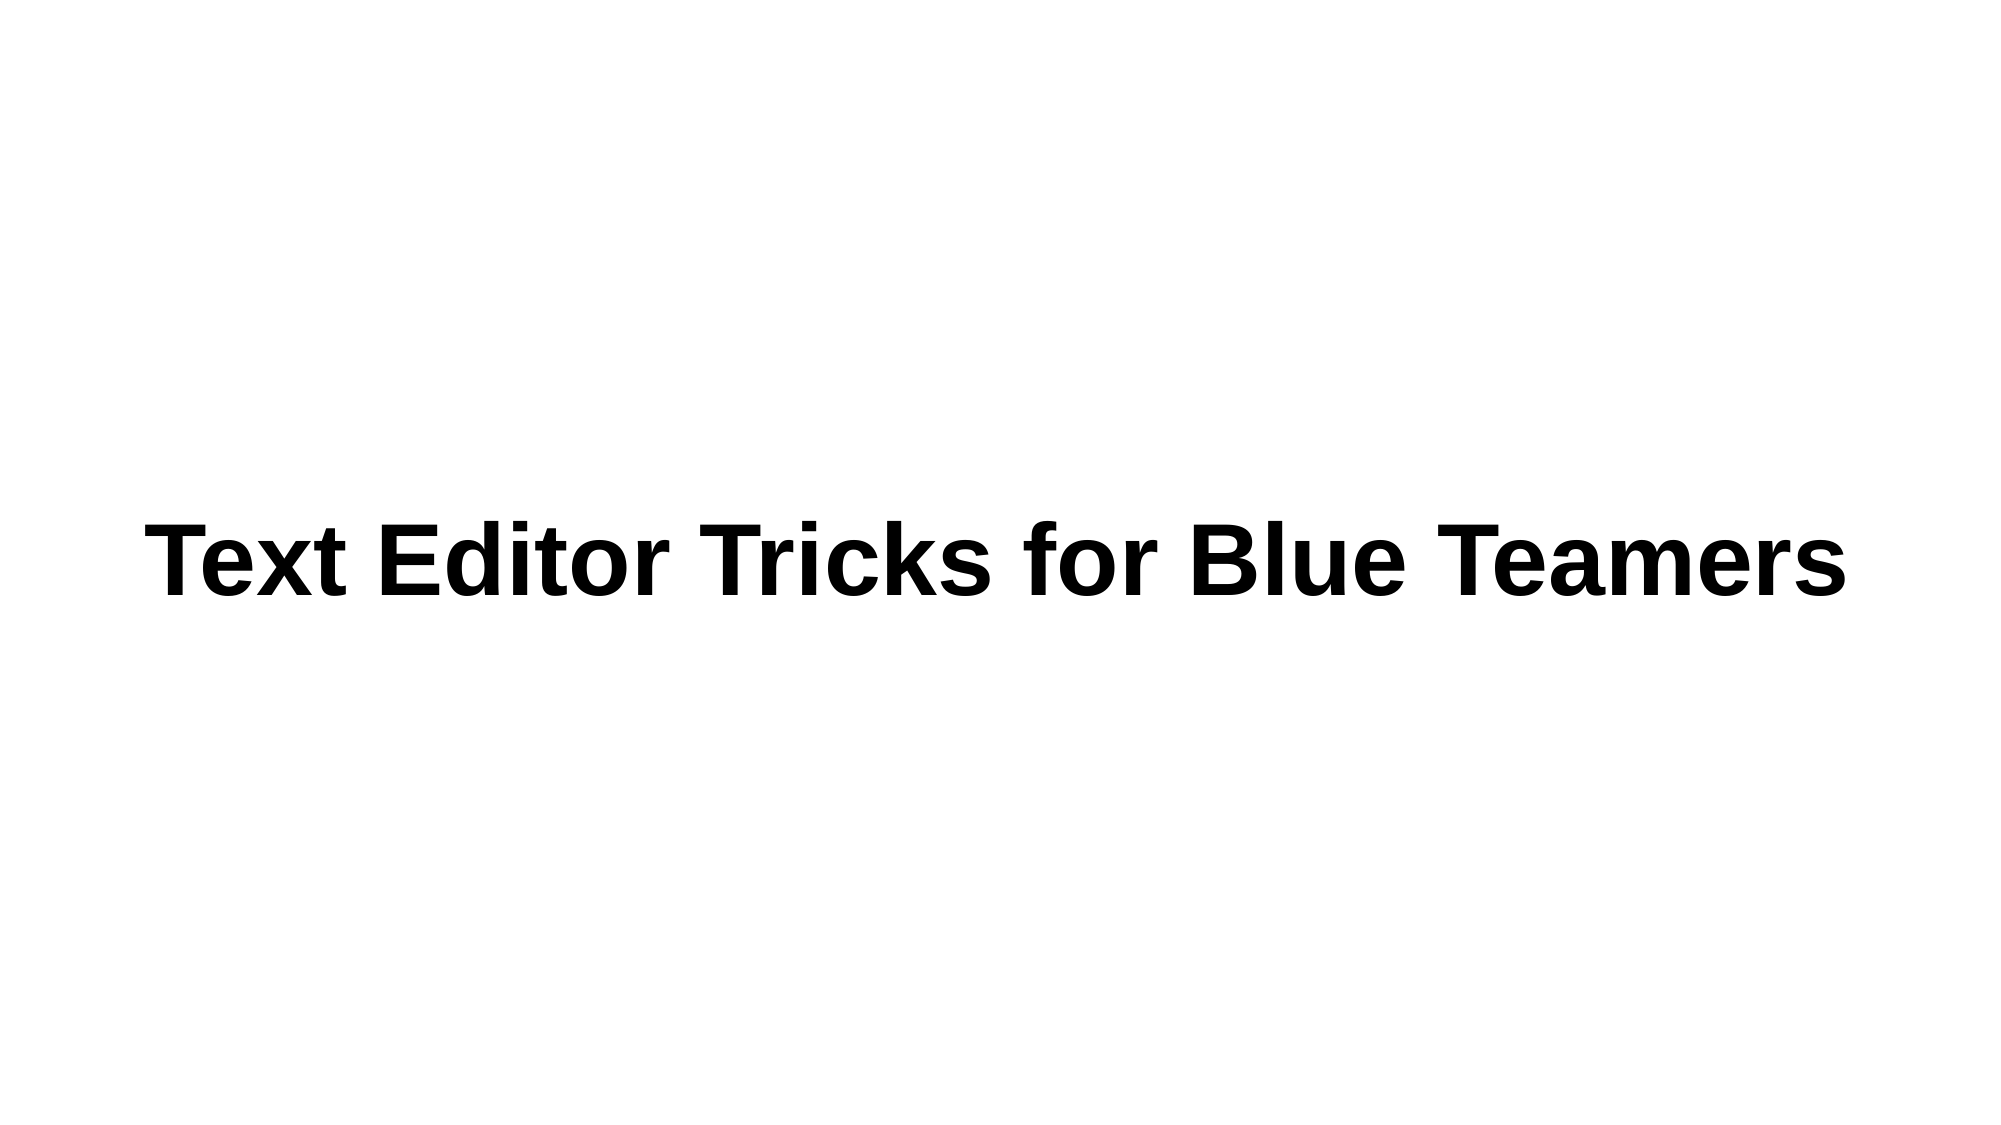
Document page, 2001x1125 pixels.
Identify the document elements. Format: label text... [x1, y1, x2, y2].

title Text Editor Tricks for Blue Teamers [58, 453, 1938, 672]
